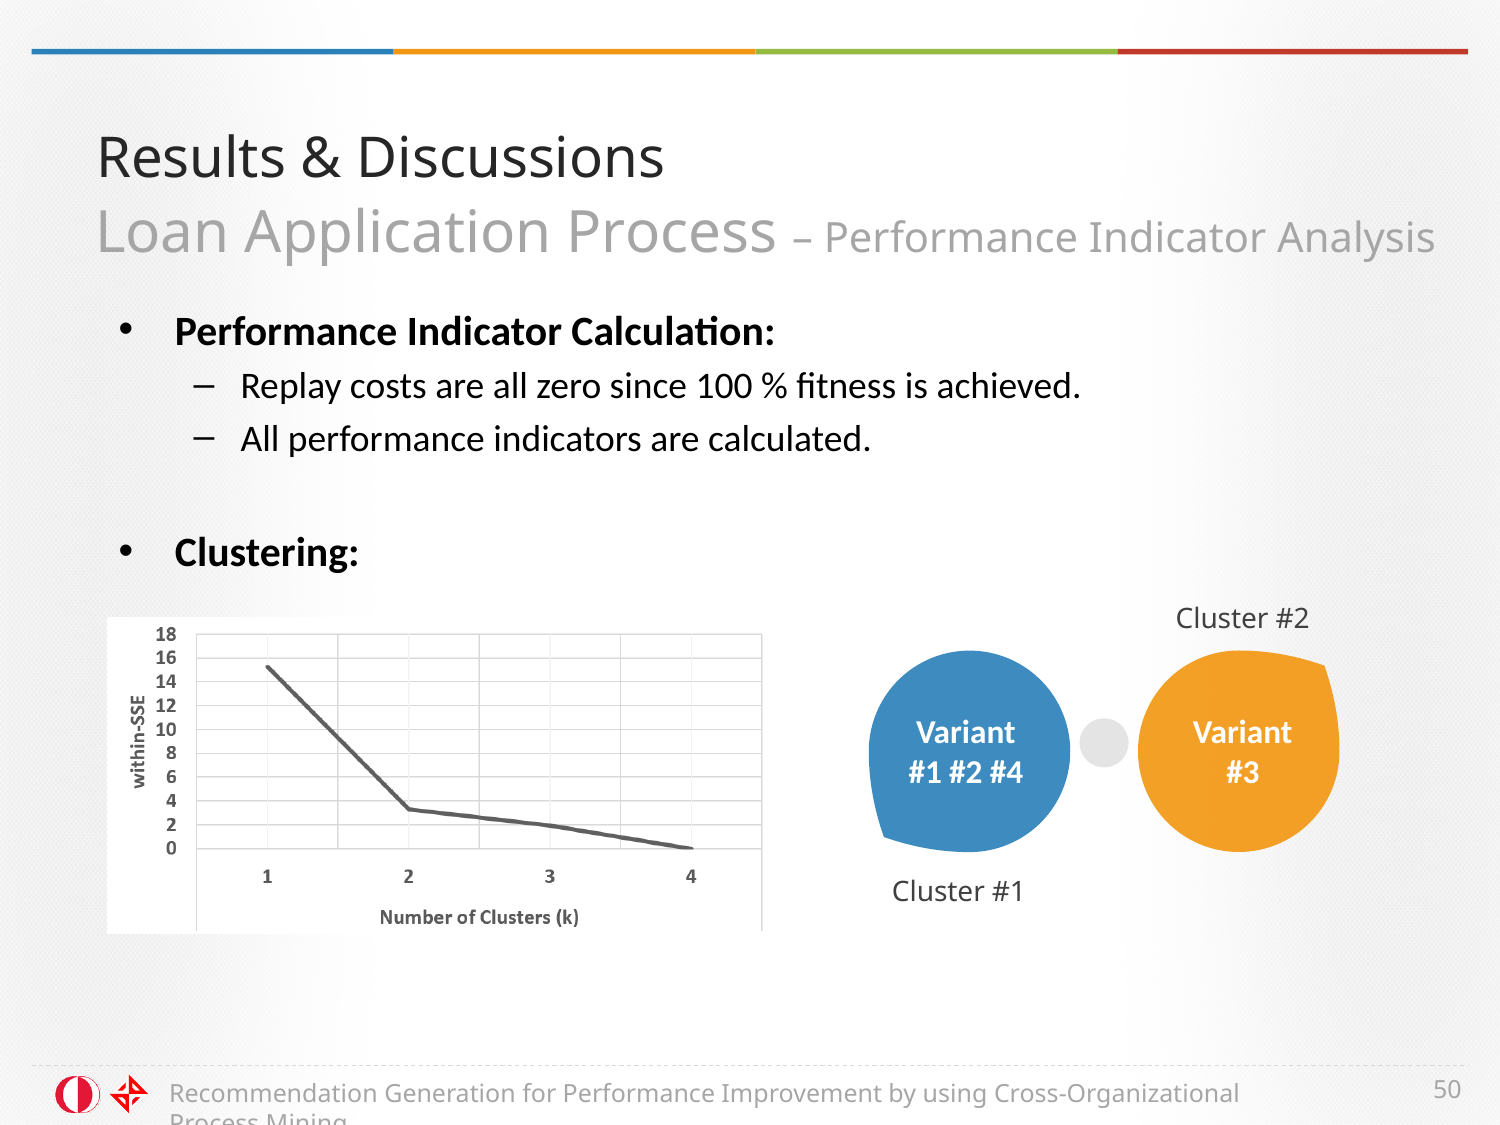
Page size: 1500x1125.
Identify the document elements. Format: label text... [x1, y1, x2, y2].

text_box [31, 48, 1469, 55]
text_box Performance Indicator Calculation: Replay costs are all zero since 100 % fitness is achieved. All performance indicators are calculated. Clustering: [107, 297, 1444, 885]
text_box Loan Application Process – Performance Indicator Analysis [80, 187, 1500, 272]
picture [0, 0, 1500, 1125]
picture [272, 1116, 281, 1125]
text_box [31, 1065, 1477, 1116]
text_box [1091, 593, 1394, 853]
picture [179, 1116, 267, 1125]
picture [174, 1116, 181, 1123]
text_box Results & Discussions [81, 114, 1500, 187]
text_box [807, 650, 1110, 916]
